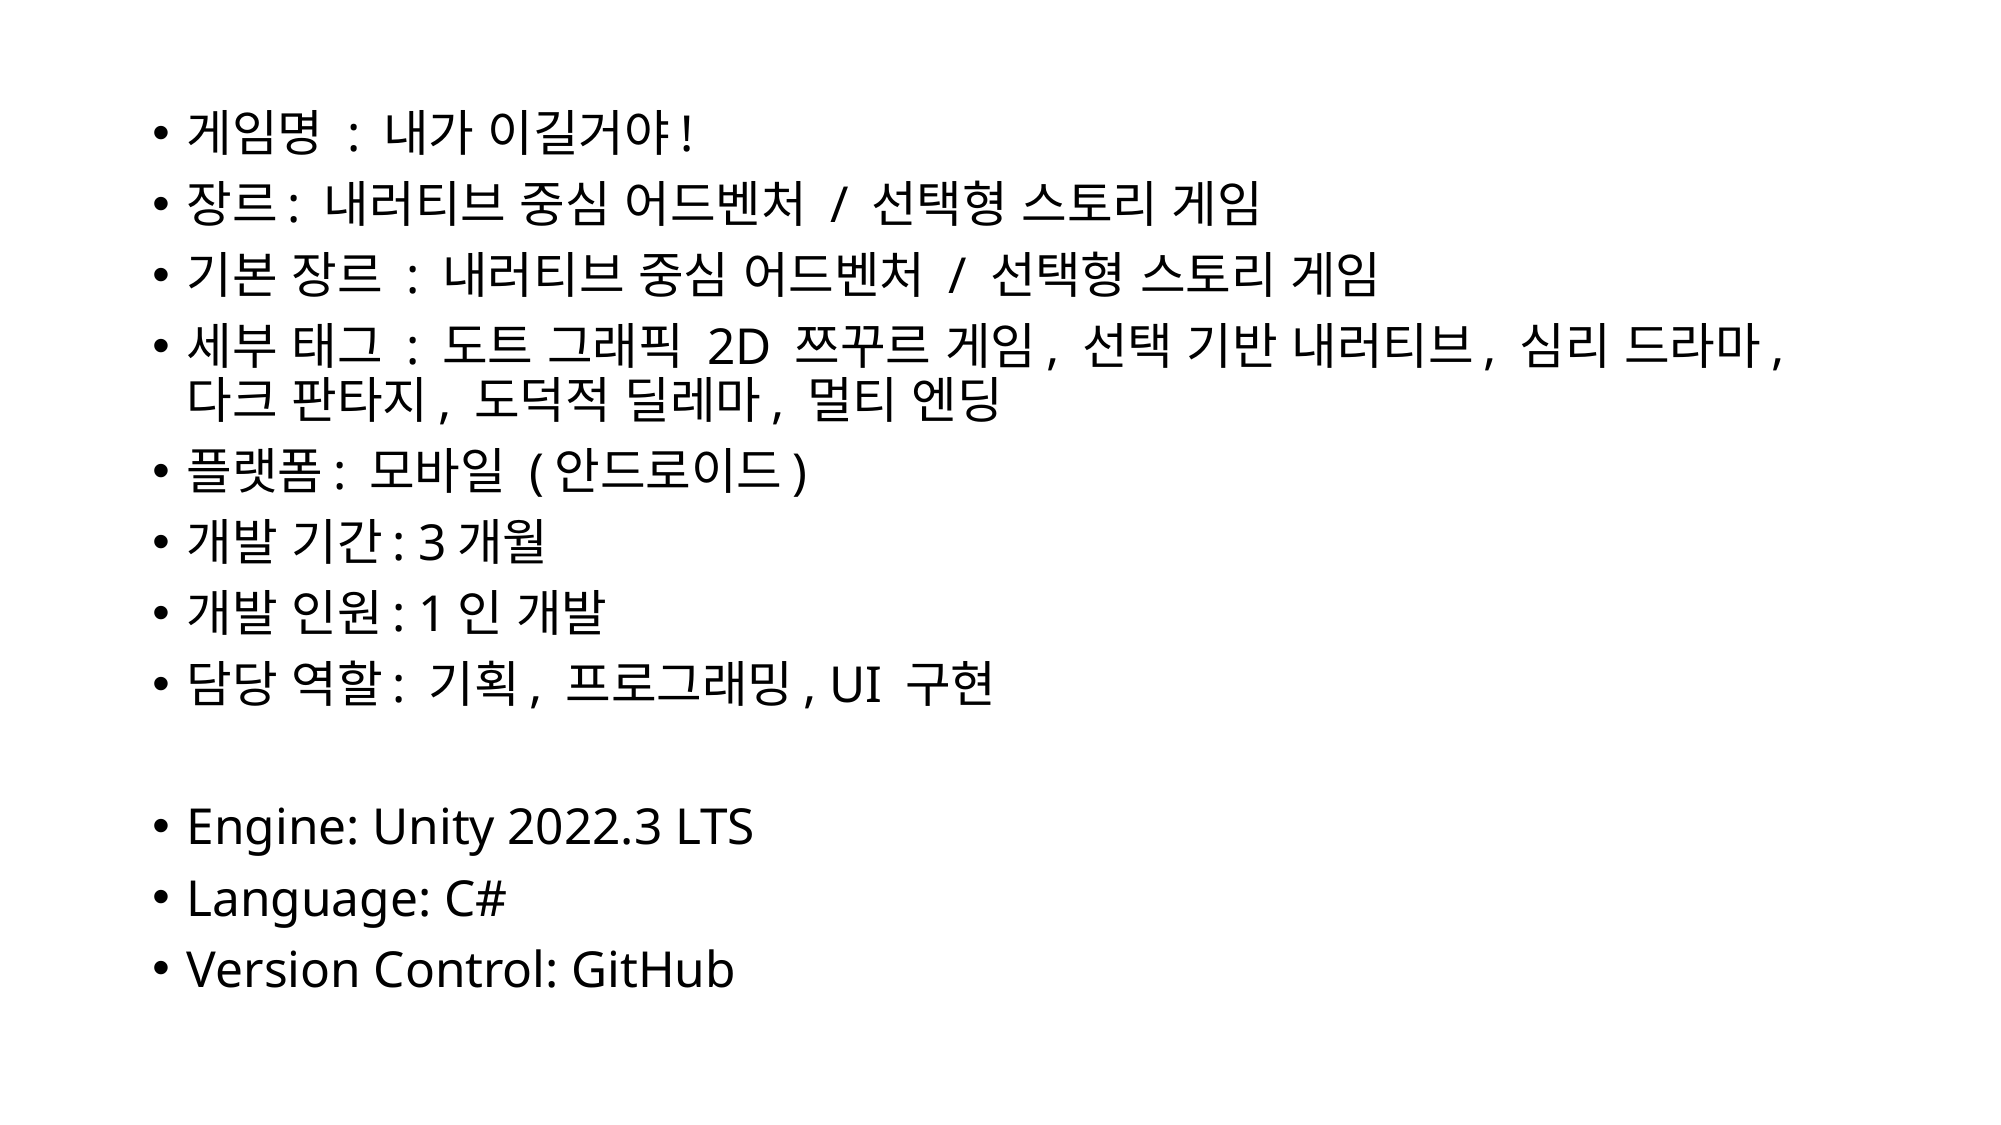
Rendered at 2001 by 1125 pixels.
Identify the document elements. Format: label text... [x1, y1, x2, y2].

list 게임명 : 내가 이길거야! 장르: 내러티브 중심 어드벤처 / 선택형 스토리 게임 기본 장르 : 내러티브 중심 어드벤처 / 선택형 스토리 게임 세부 태그 : 도트 그래픽 2D 쯔꾸르 게임, 선택 기반 내러티브, 심리 드라마, 다크 판타지, 도덕적 딜레마, 멀티 엔딩 플랫폼: 모바일 (안드로이드) 개발 기간: 3개월 개발 인원: 1인 개발 담당 역할: 기획, 프로그래밍, UI 구현 Engine: Unity 2022.3 LTS Language: C# Version Control: GitHub [137, 101, 1863, 1014]
